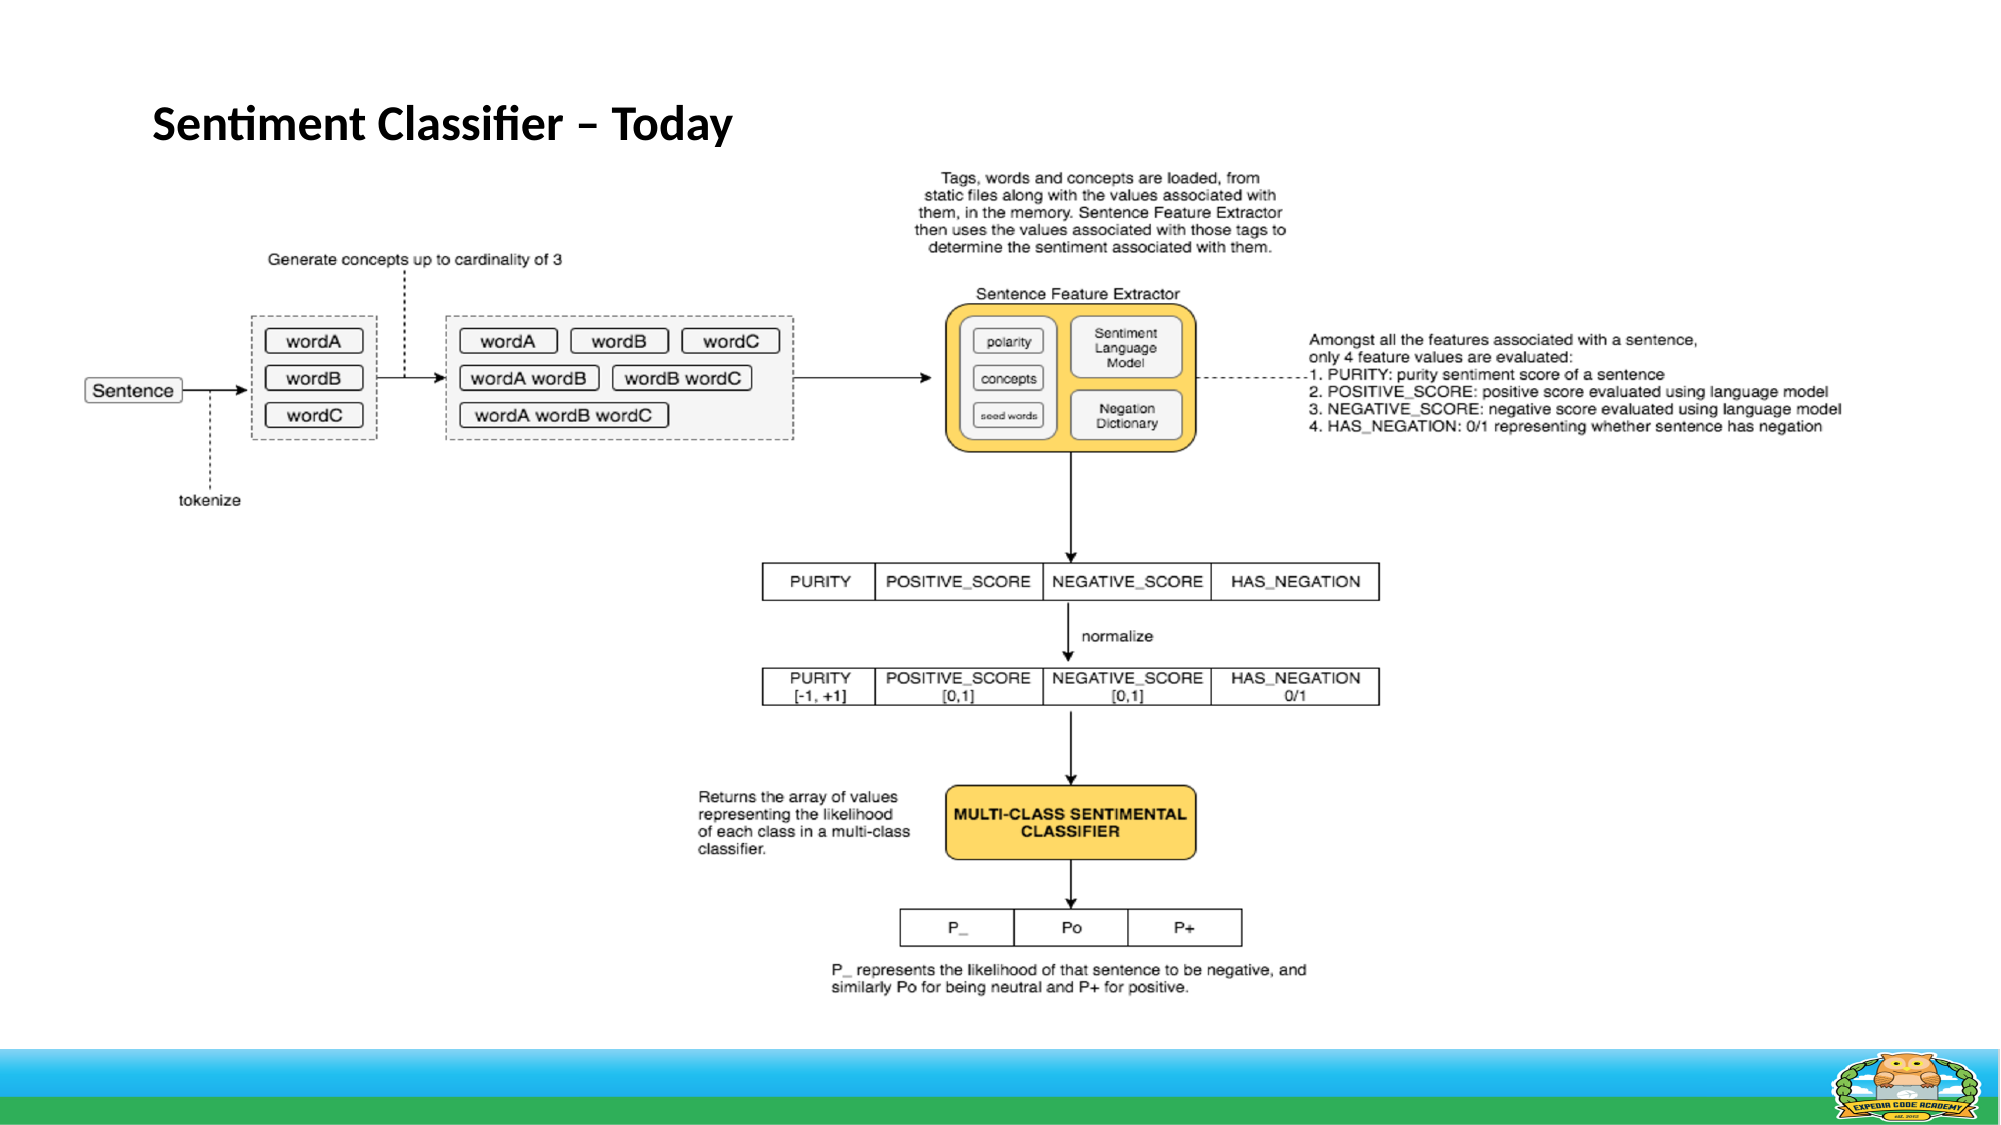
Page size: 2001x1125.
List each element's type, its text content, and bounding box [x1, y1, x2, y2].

title Sentiment Classifier – Today [137, 59, 1661, 147]
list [27, 147, 1892, 1005]
picture [0, 1049, 2000, 1125]
